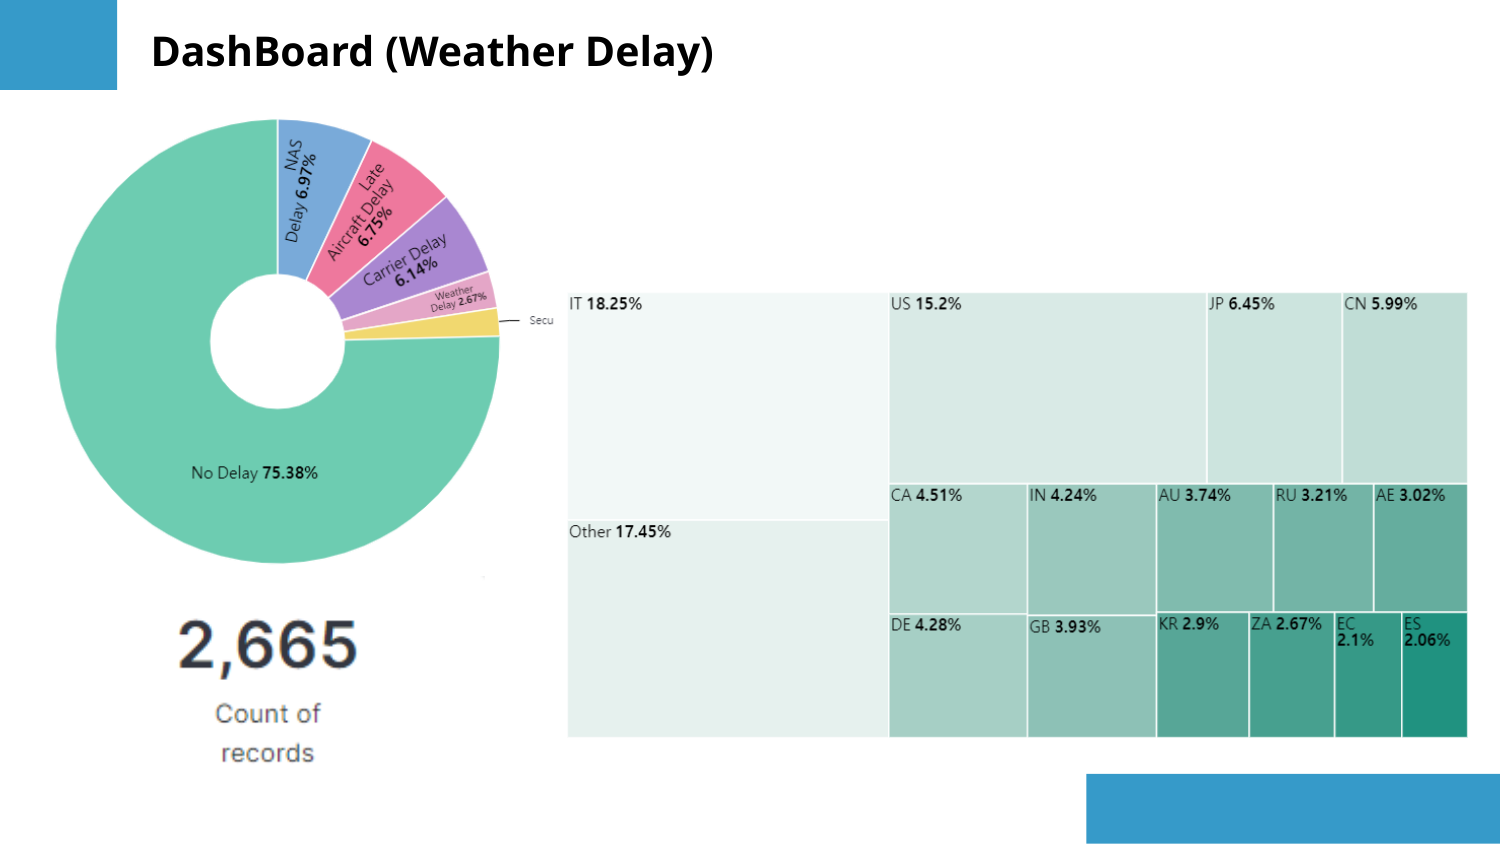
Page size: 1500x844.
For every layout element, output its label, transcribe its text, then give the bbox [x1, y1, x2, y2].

text_box [1086, 773, 1500, 844]
picture [35, 109, 1478, 775]
text_box [0, 0, 118, 90]
title DashBoard (Weather Delay) [135, 10, 795, 91]
